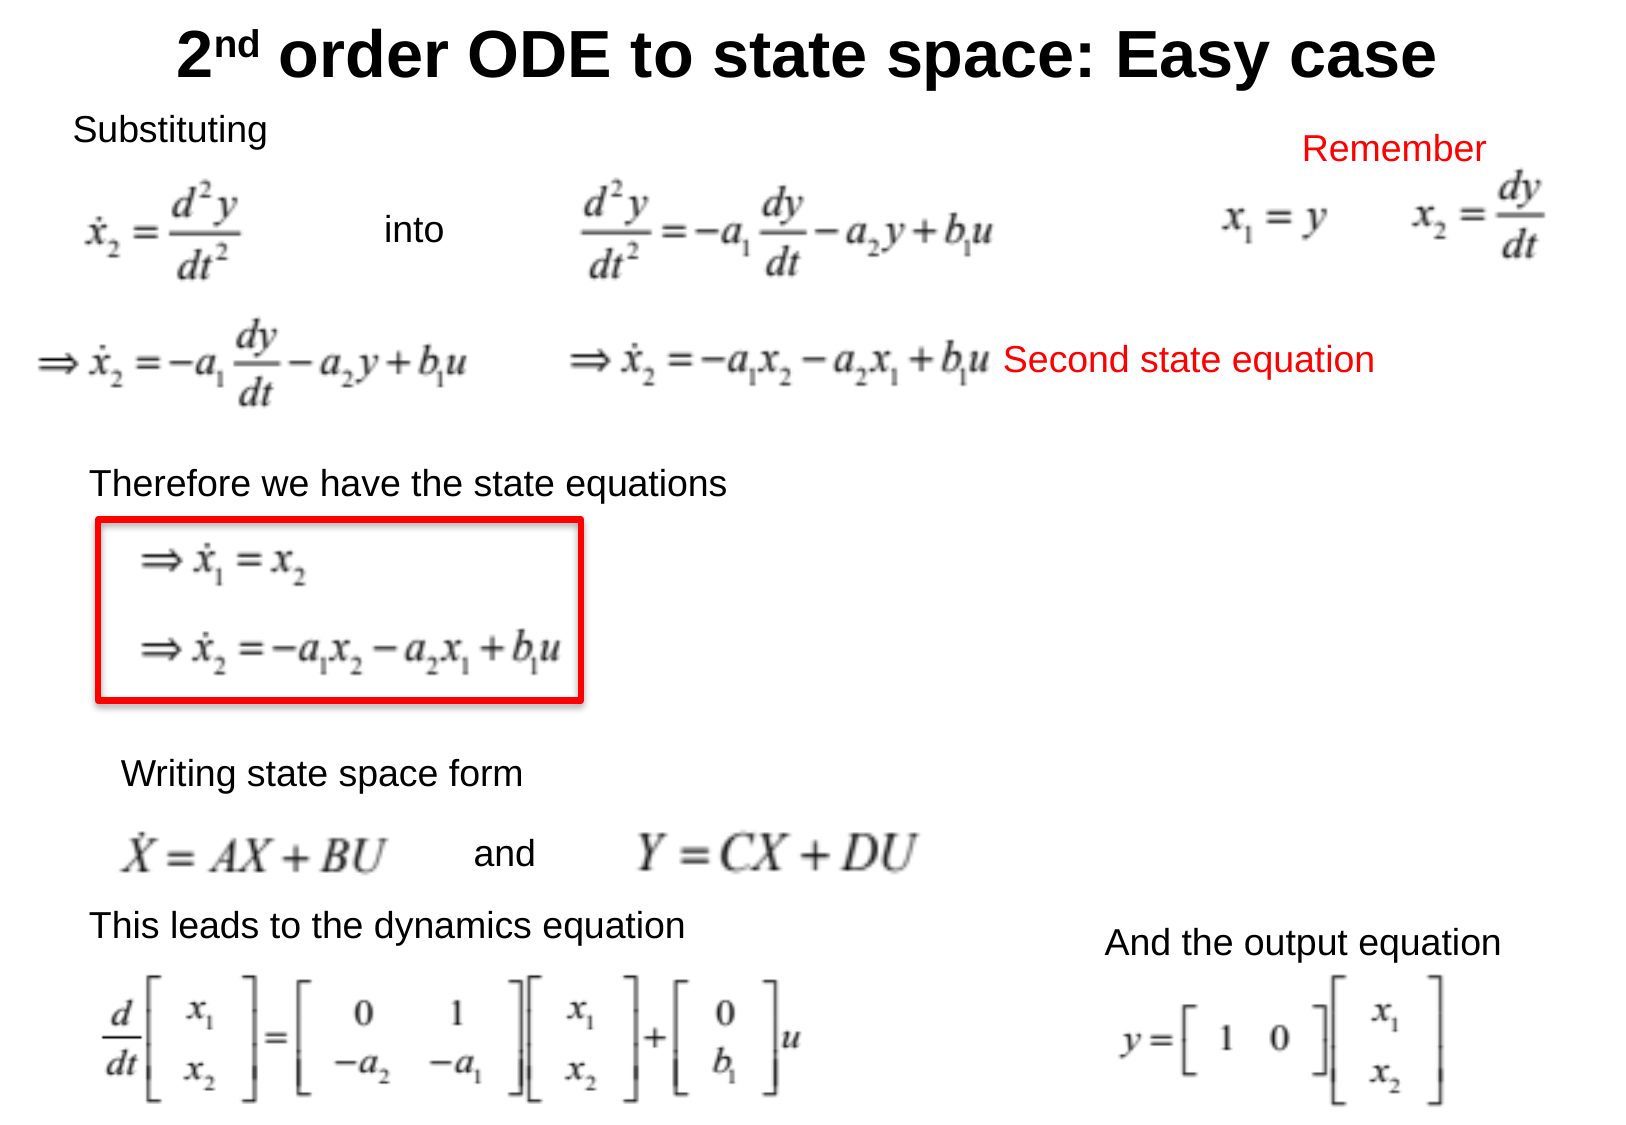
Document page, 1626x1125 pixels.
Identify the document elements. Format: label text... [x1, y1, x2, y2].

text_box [33, 301, 470, 415]
text_box And the output equation [1089, 910, 1525, 971]
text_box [575, 165, 998, 282]
text_box Remember [1286, 116, 1502, 177]
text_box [1217, 181, 1331, 248]
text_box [630, 821, 927, 879]
text_box 2nd order ODE to state space: Easy case [62, 1, 1553, 100]
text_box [137, 524, 311, 590]
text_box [1114, 969, 1447, 1110]
text_box Writing state space form [106, 741, 787, 802]
text_box and [458, 821, 551, 882]
text_box Second state equation [996, 327, 1390, 388]
text_box Therefore we have the state equations [74, 451, 927, 512]
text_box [1407, 152, 1549, 266]
text_box into [369, 197, 569, 258]
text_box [80, 166, 247, 284]
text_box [137, 613, 563, 679]
text_box [97, 519, 582, 701]
text_box This leads to the dynamics equation [74, 894, 755, 954]
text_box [97, 967, 804, 1105]
text_box Substituting [57, 97, 739, 158]
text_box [565, 323, 992, 390]
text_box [111, 821, 392, 879]
